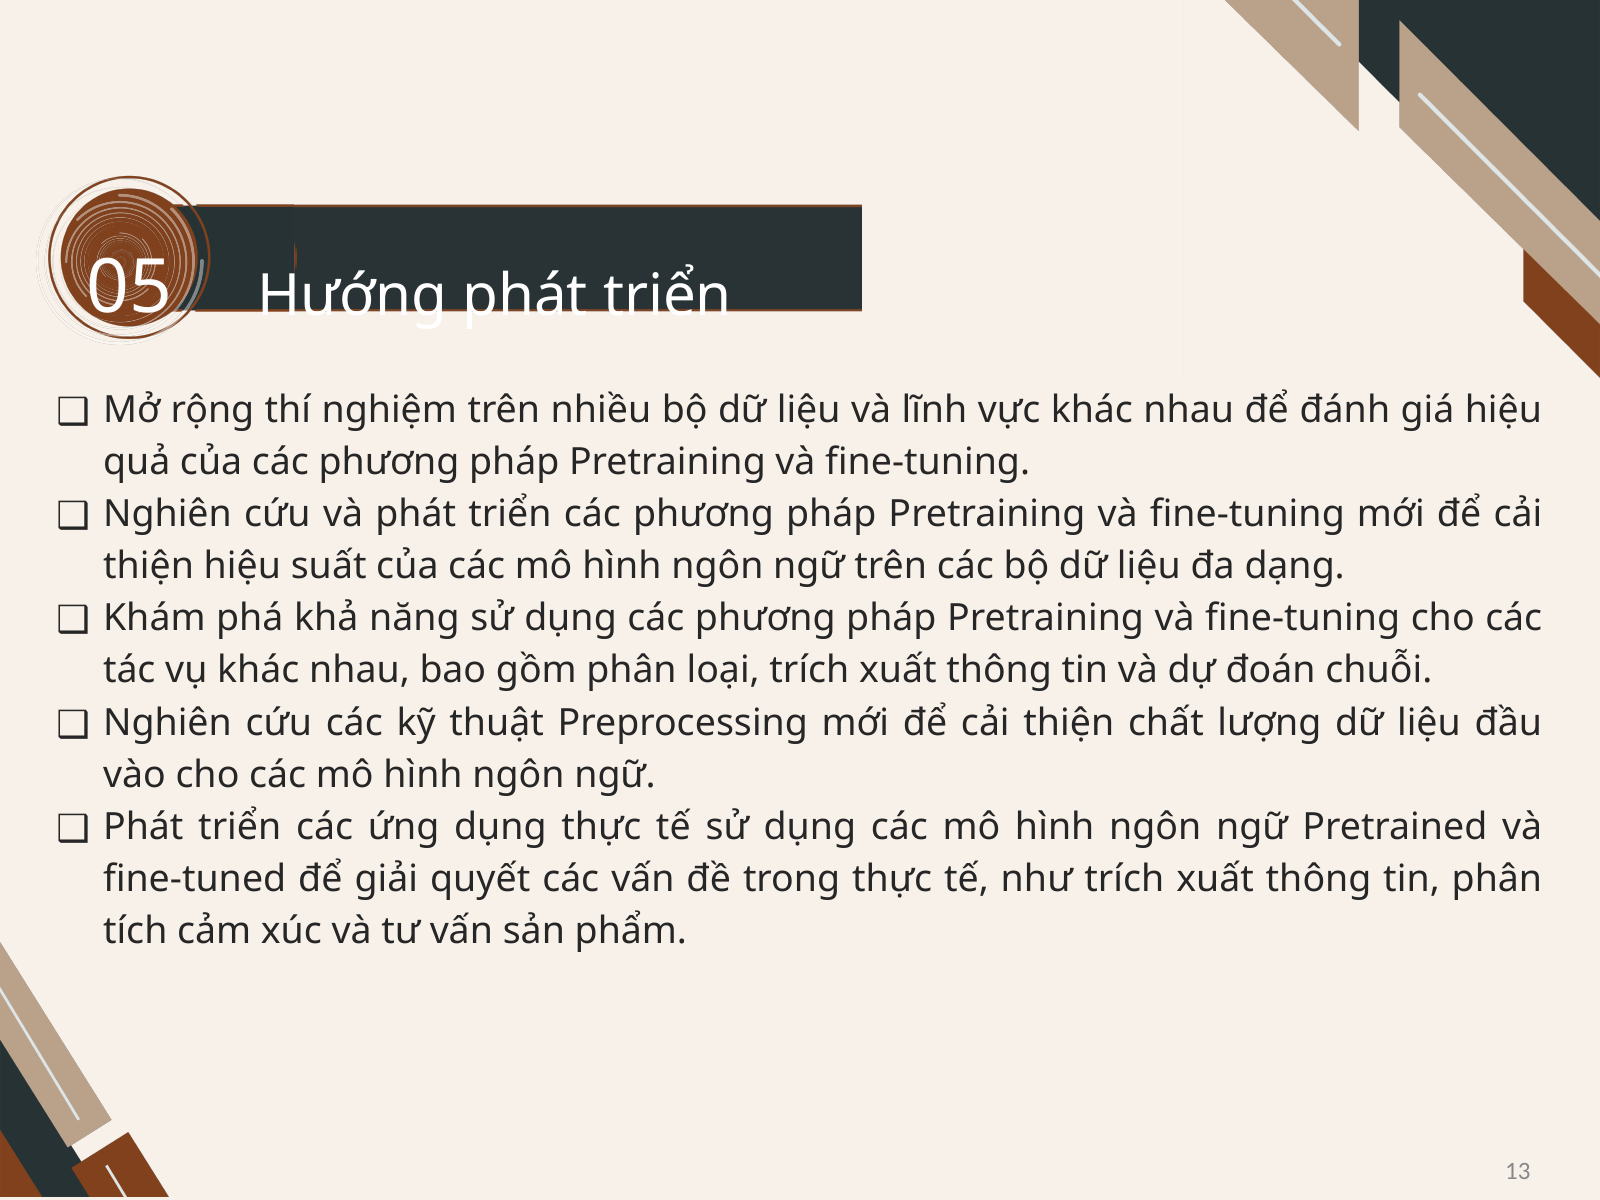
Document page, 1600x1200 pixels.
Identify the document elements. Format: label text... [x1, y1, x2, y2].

picture [0, 942, 170, 1197]
picture [1183, 0, 1600, 378]
picture [36, 167, 862, 345]
text_box Mở rộng thí nghiệm trên nhiều bộ dữ liệu và lĩnh vực khác nhau để đánh giá hiệu quả của các phương pháp Pretraining và fine-tuning. Nghiên cứu và phát triển các phương pháp Pretraining và fine-tuning mới để cải thiện hiệu suất của các mô hình ngôn ngữ trên các bộ dữ liệu đa dạng. Khám phá khả năng sử dụng các phương pháp Pretraining và fine-tuning cho các tác vụ khác nhau, bao gồm phân loại, trích xuất thông tin và dự đoán chuỗi. Nghiên cứu các kỹ thuật Preprocessing mới để cải thiện chất lượng dữ liệu đầu vào cho các mô hình ngôn ngữ. Phát triển các ứng dụng thực tế sử dụng các mô hình ngôn ngữ Pretrained và fine-tuned để giải quyết các vấn đề trong thực tế, như trích xuất thông tin, phân tích cảm xúc và tư vấn sản phẩm. [56, 377, 1544, 952]
slide_number ‹#› [1195, 1140, 1546, 1200]
text_box Hướng phát triển [536, 199, 938, 327]
